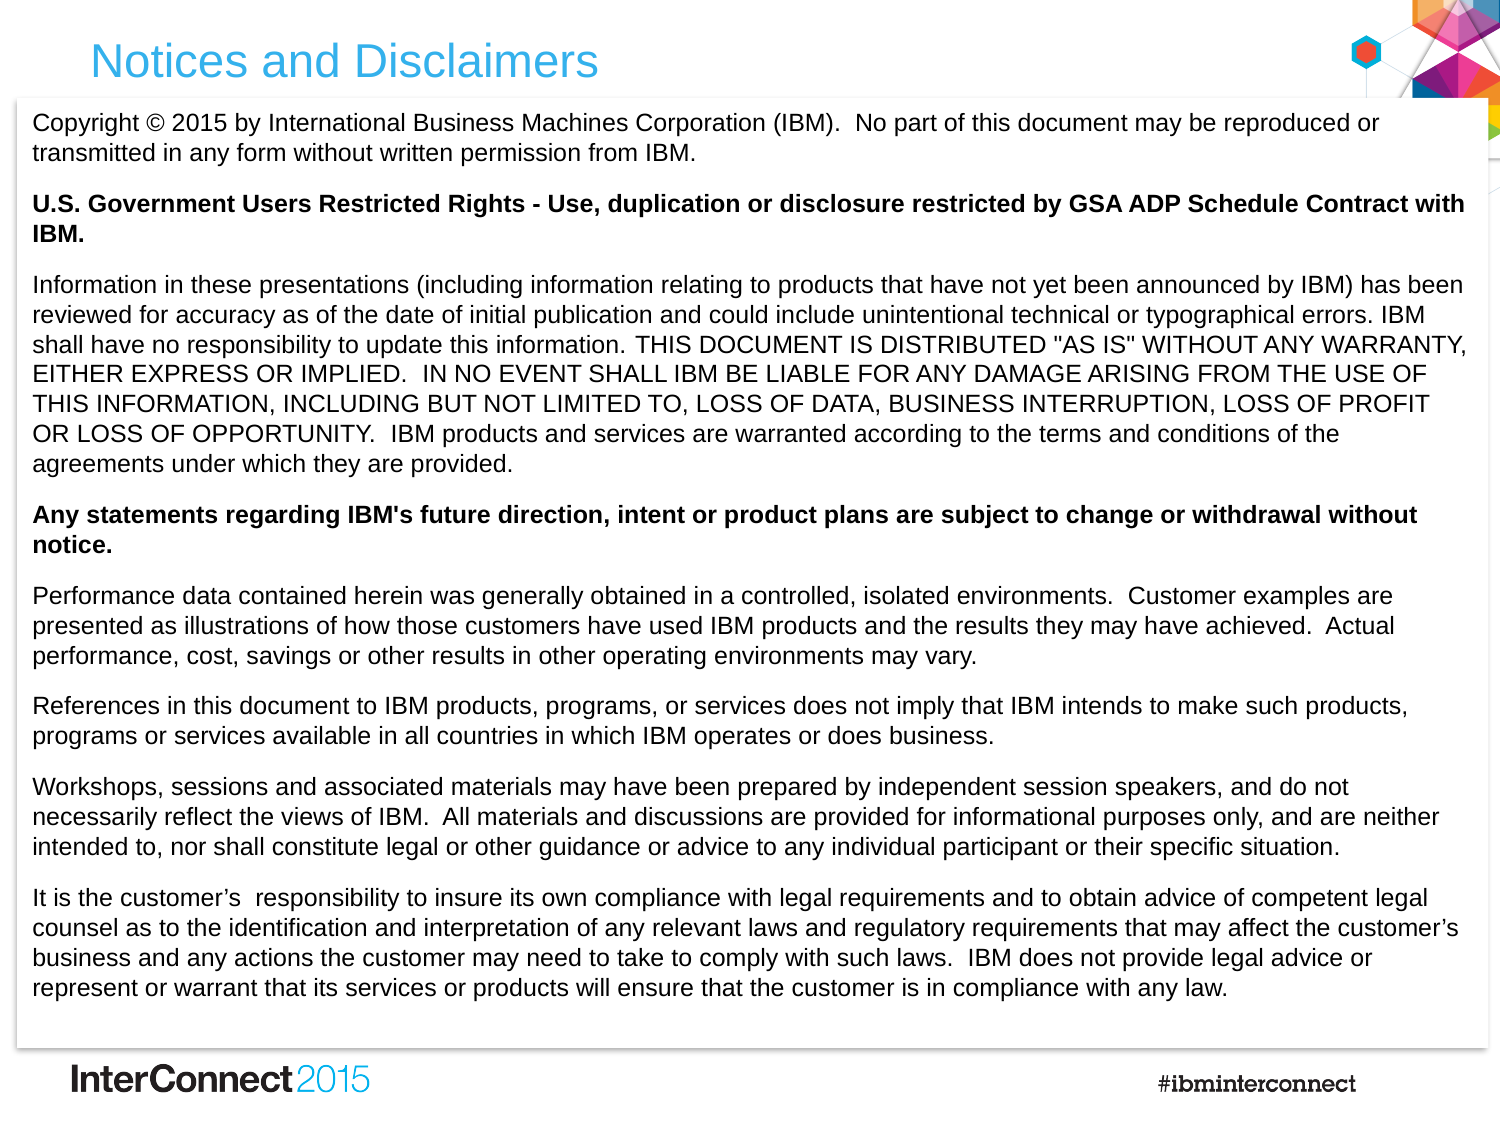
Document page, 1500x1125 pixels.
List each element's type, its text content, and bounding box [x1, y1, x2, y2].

picture [70, 1054, 371, 1094]
list Copyright © 2015 by International Business Machines Corporation (IBM). No part of this document may be reproduced or transmitted in any form without written permission from IBM. U.S. Government Users Restricted Rights - Use, duplication or disclosure restricted by GSA ADP Schedule Contract with IBM. Information in these presentations (including information relating to products that have not yet been announced by IBM) has been reviewed for accuracy as of the date of initial publication and could include unintentional technical or typographical errors. IBM shall have no responsibility to update this information. THIS document is distributed "AS IS" without any warranty, either express or implied. In no event shall IBM be liable for any damage arising from the use of this information, including but not limited to, loss of data, business interruption, loss of profit or loss of opportunity. IBM products and services are warranted according to the terms and conditions of the agreements under which they are provided. Any statements regarding IBM's future direction, intent or product plans are subject to change or withdrawal without notice. Performance data contained herein was generally obtained in a controlled, isolated environments. Customer examples are presented as illustrations of how those customers have used IBM products and the results they may have achieved. Actual performance, cost, savings or other results in other operating environments may vary. References in this document to IBM products, programs, or services does not imply that IBM intends to make such products, programs or services available in all countries in which IBM operates or does business. Workshops, sessions and associated materials may have been prepared by independent session speakers, and do not necessarily reflect the views of IBM. All materials and discussions are provided for informational purposes only, and are neither intended to, nor shall constitute legal or other guidance or advice to any individual participant or their specific situation. It is the customer’s responsibility to insure its own compliance with legal requirements and to obtain advice of competent legal counsel as to the identification and interpretation of any relevant laws and regulatory requirements that may affect the customer’s business and any actions the customer may need to take to comply with such laws. IBM does not provide legal advice or represent or warrant that its services or products will ensure that the customer is in compliance with any law. [17, 99, 1487, 1009]
text_box [16, 97, 1489, 1049]
picture [1156, 1072, 1357, 1094]
picture [1320, 0, 1500, 229]
title Notices and Disclaimers [75, 26, 1425, 96]
